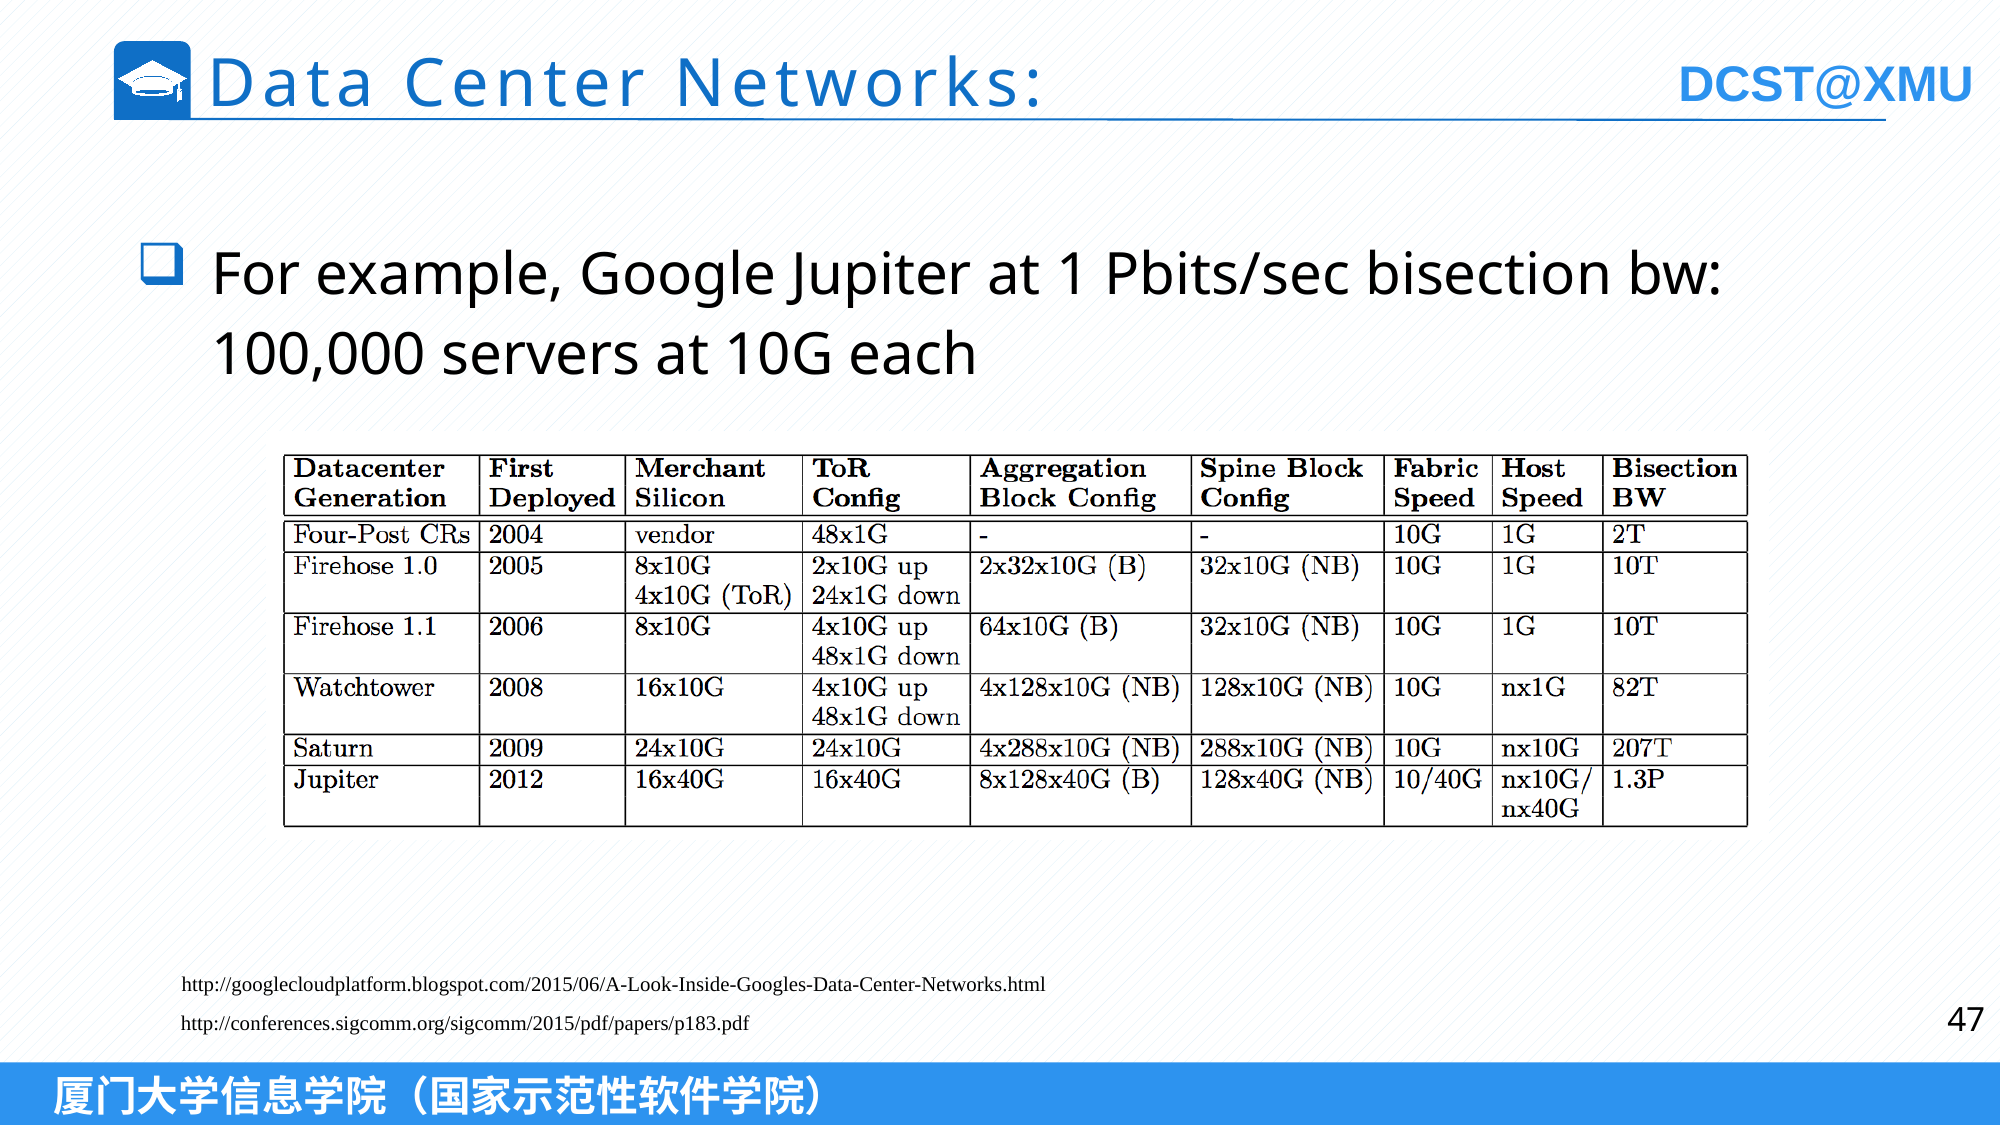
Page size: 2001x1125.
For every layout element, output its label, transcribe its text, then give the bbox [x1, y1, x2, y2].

picture [266, 431, 1769, 840]
text_box 47 [1884, 990, 2000, 1066]
list Data Center Networks: [192, 32, 1729, 183]
text_box For example, Google Jupiter at 1 Pbits/sec bisection bw: 100,000 servers at 10G each [121, 219, 1915, 1023]
text_box http://googlecloudplatform.blogspot.com/2015/06/A-Look-Inside-Googles-Data-Center-Networks.html [166, 963, 1062, 1004]
text_box http://conferences.sigcomm.org/sigcomm/2015/pdf/papers/p183.pdf [166, 1004, 765, 1042]
